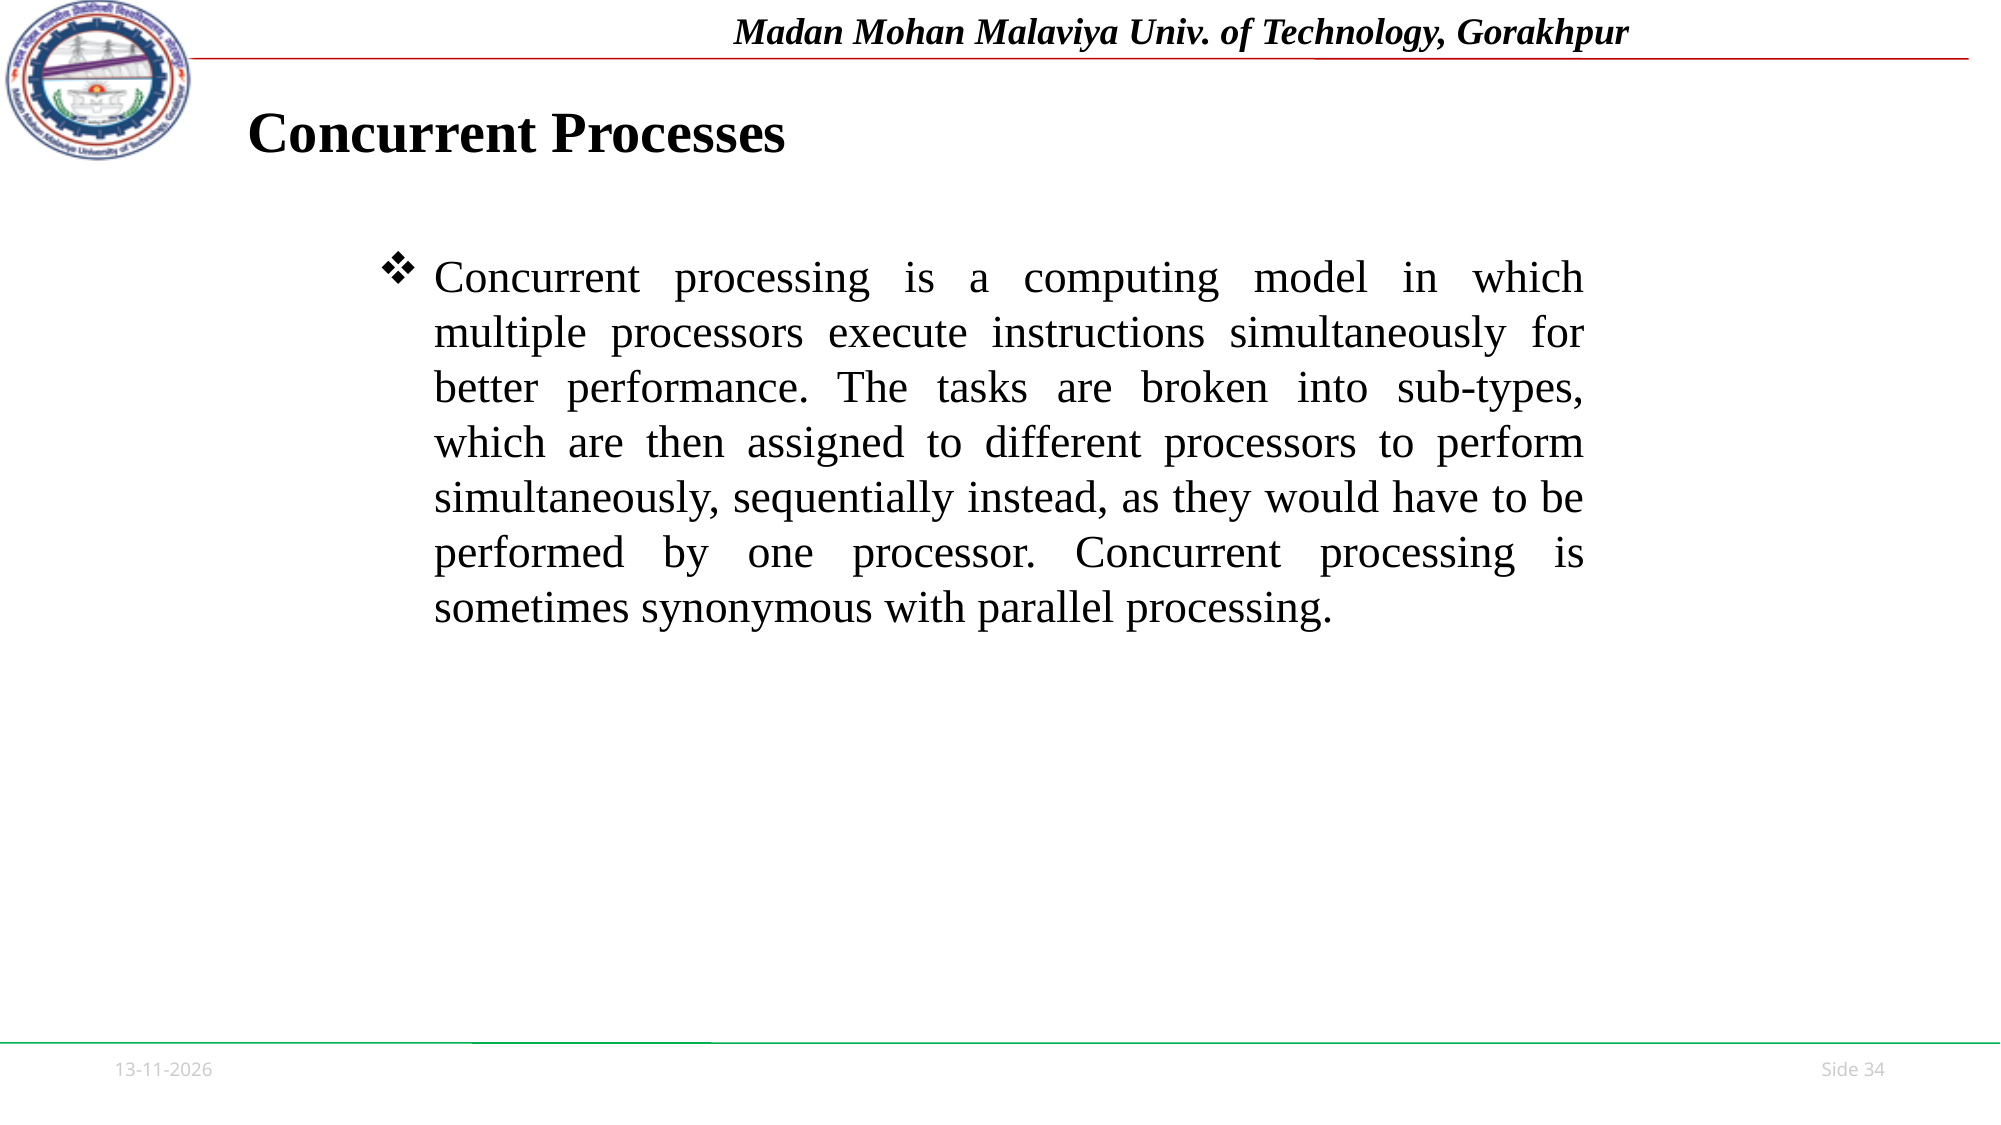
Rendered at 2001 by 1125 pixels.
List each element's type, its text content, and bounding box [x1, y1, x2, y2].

picture [0, 0, 197, 166]
title Concurrent Processes [232, 87, 1100, 200]
list Concurrent processing is a computing model in which multiple processors execute instructions simultaneously for better performance. The tasks are broken into sub-types, which are then assigned to different processors to perform simultaneously, sequentially instead, as they would have to be performed by one processor. Concurrent processing is sometimes synonymous with parallel processing. [363, 239, 1600, 900]
